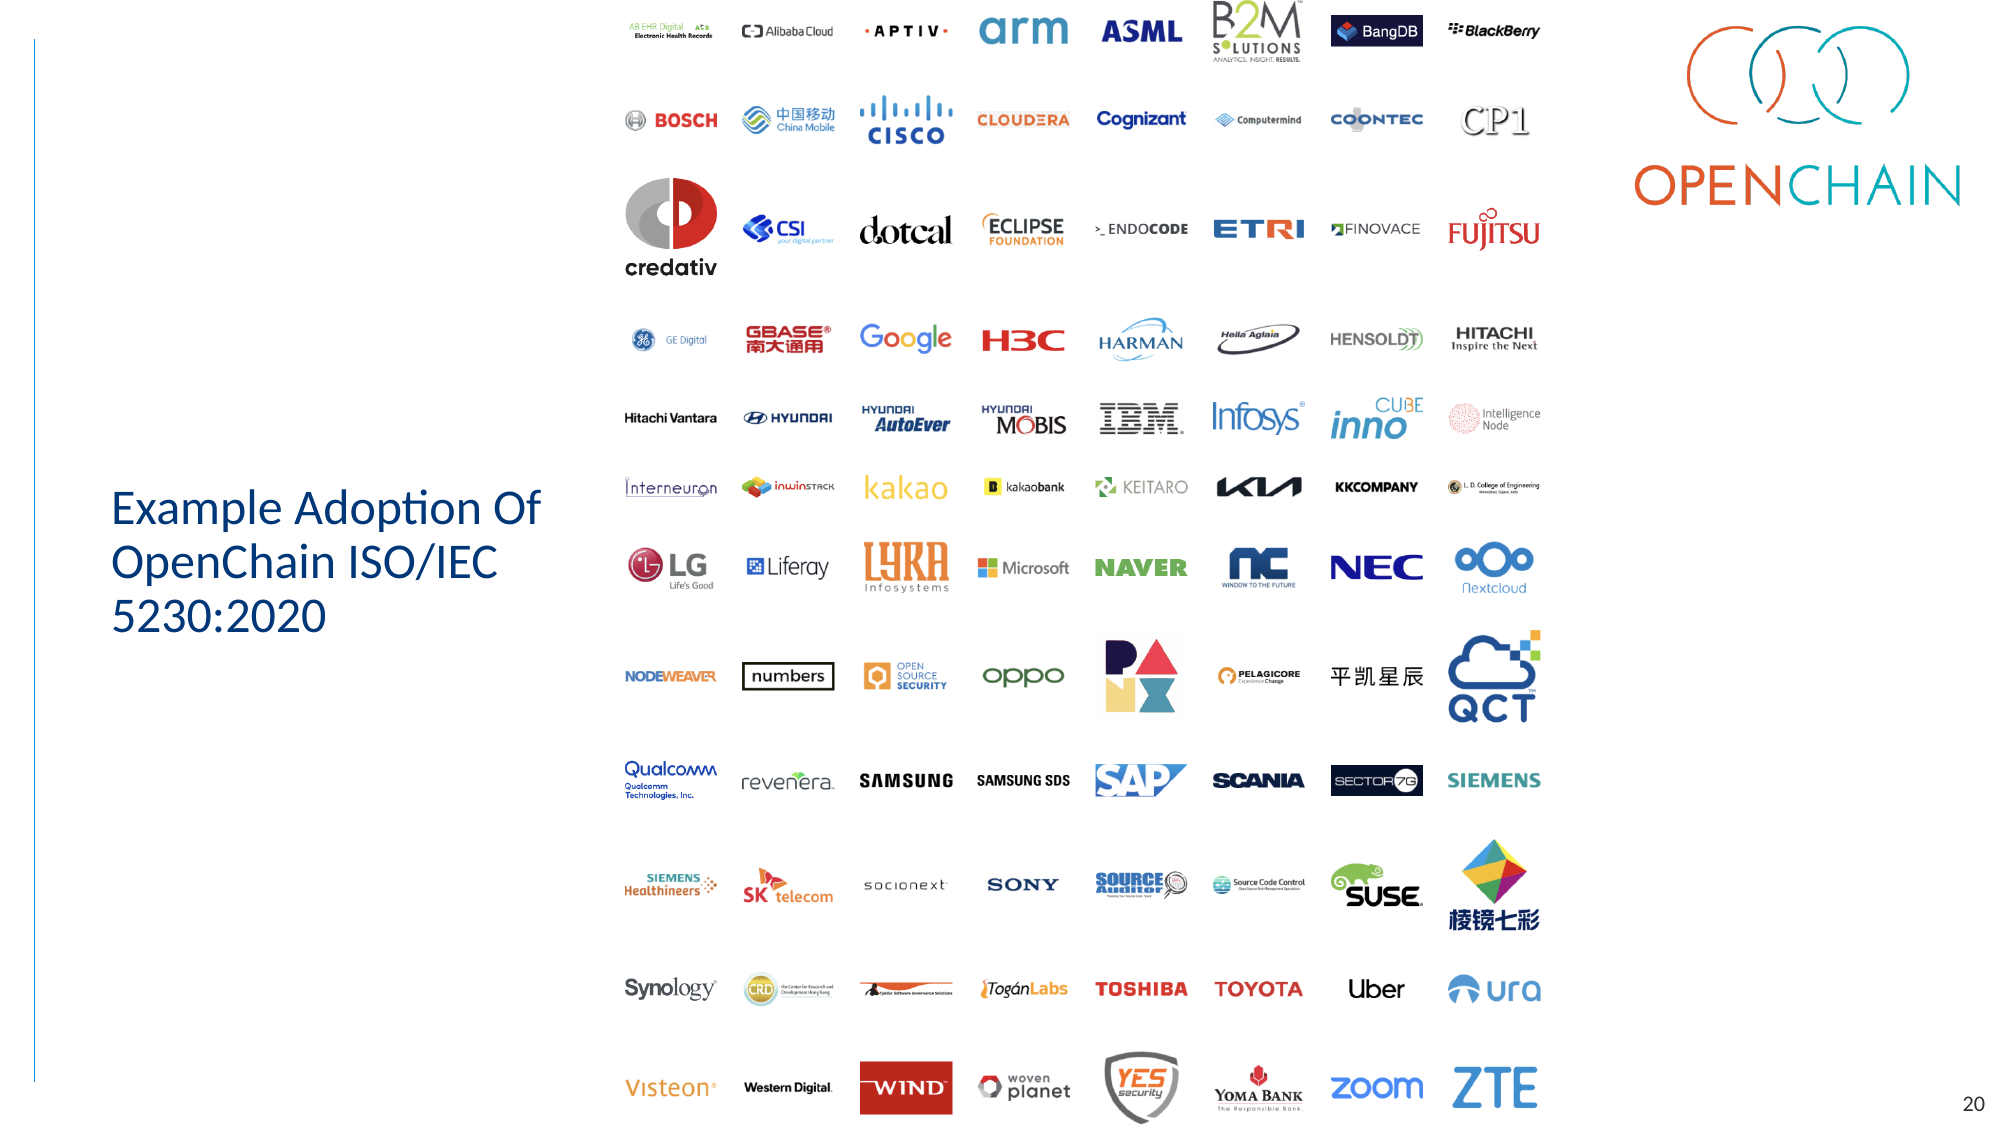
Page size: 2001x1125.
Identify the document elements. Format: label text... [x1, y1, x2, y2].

slide_number 20 [1939, 1080, 2000, 1125]
picture [611, 0, 1554, 1125]
title Example Adoption Of OpenChain ISO/IEC 5230:2020 [96, 382, 606, 742]
picture [1628, 19, 1966, 213]
